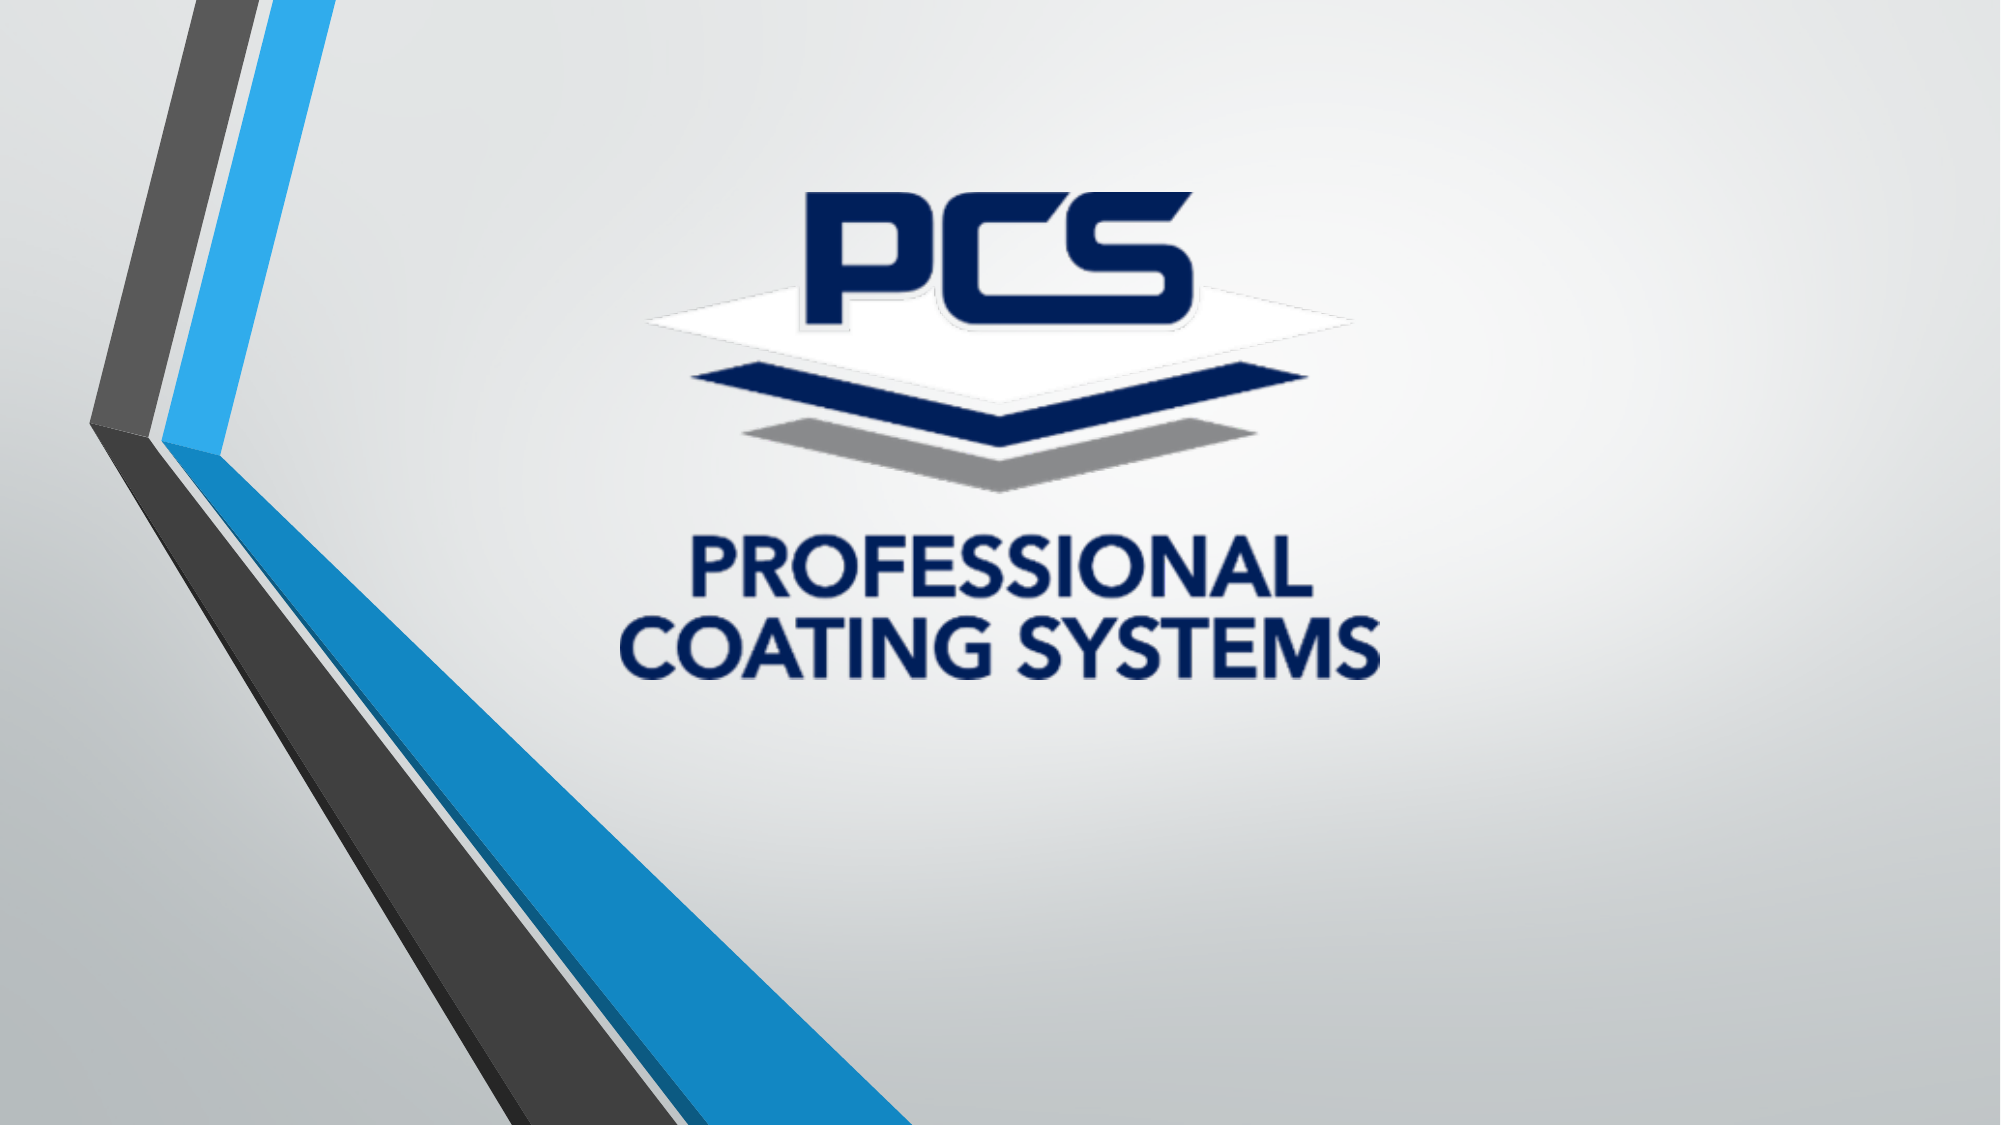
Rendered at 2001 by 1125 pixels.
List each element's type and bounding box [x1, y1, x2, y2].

picture [619, 192, 1380, 680]
